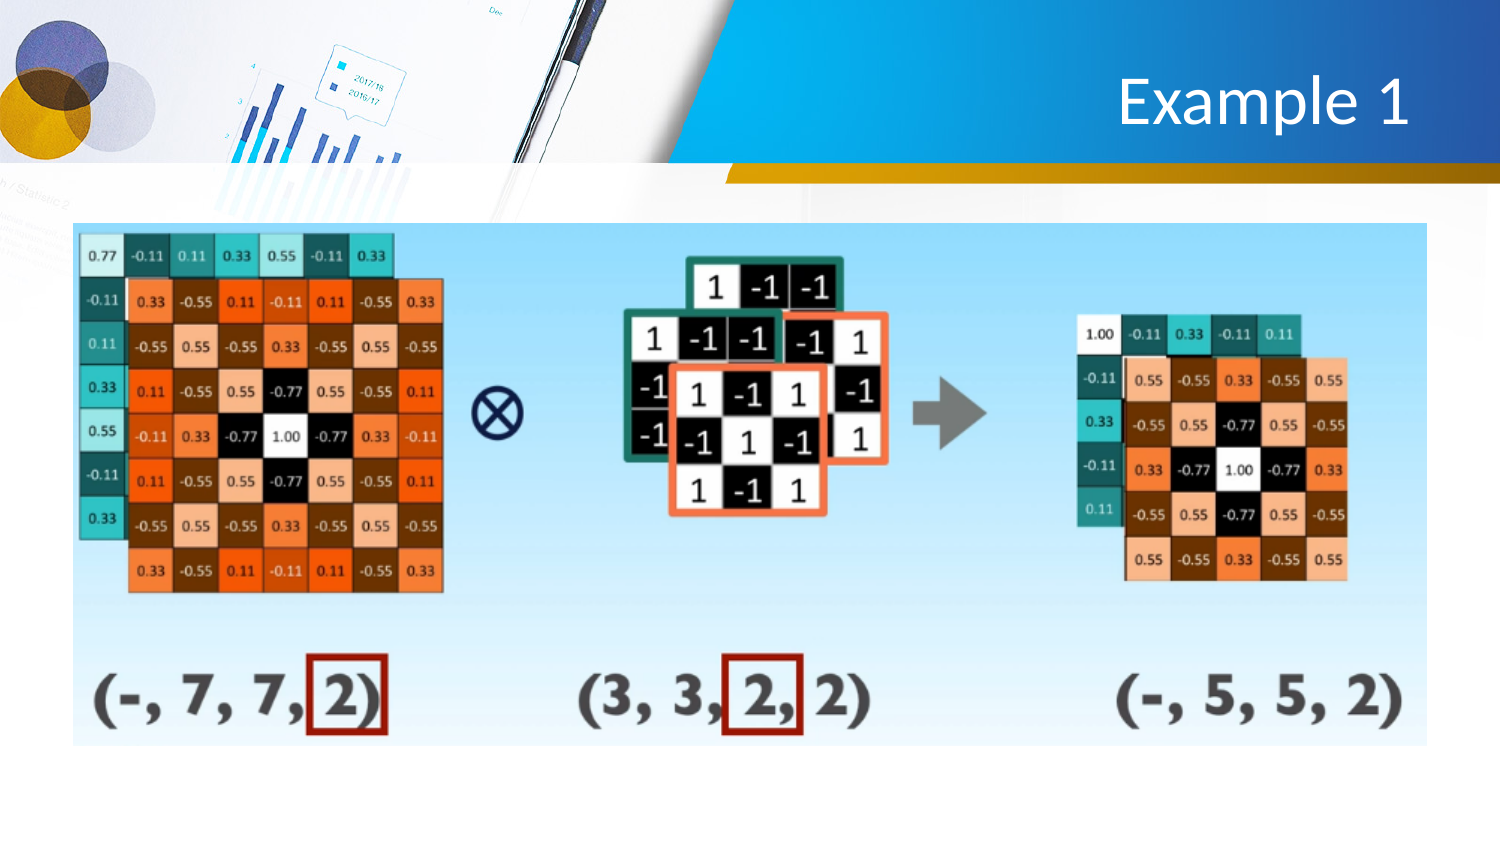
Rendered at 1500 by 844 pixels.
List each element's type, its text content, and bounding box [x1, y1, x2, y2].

picture [0, 0, 1500, 844]
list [73, 223, 1427, 746]
title Example 1 [73, 46, 1427, 147]
